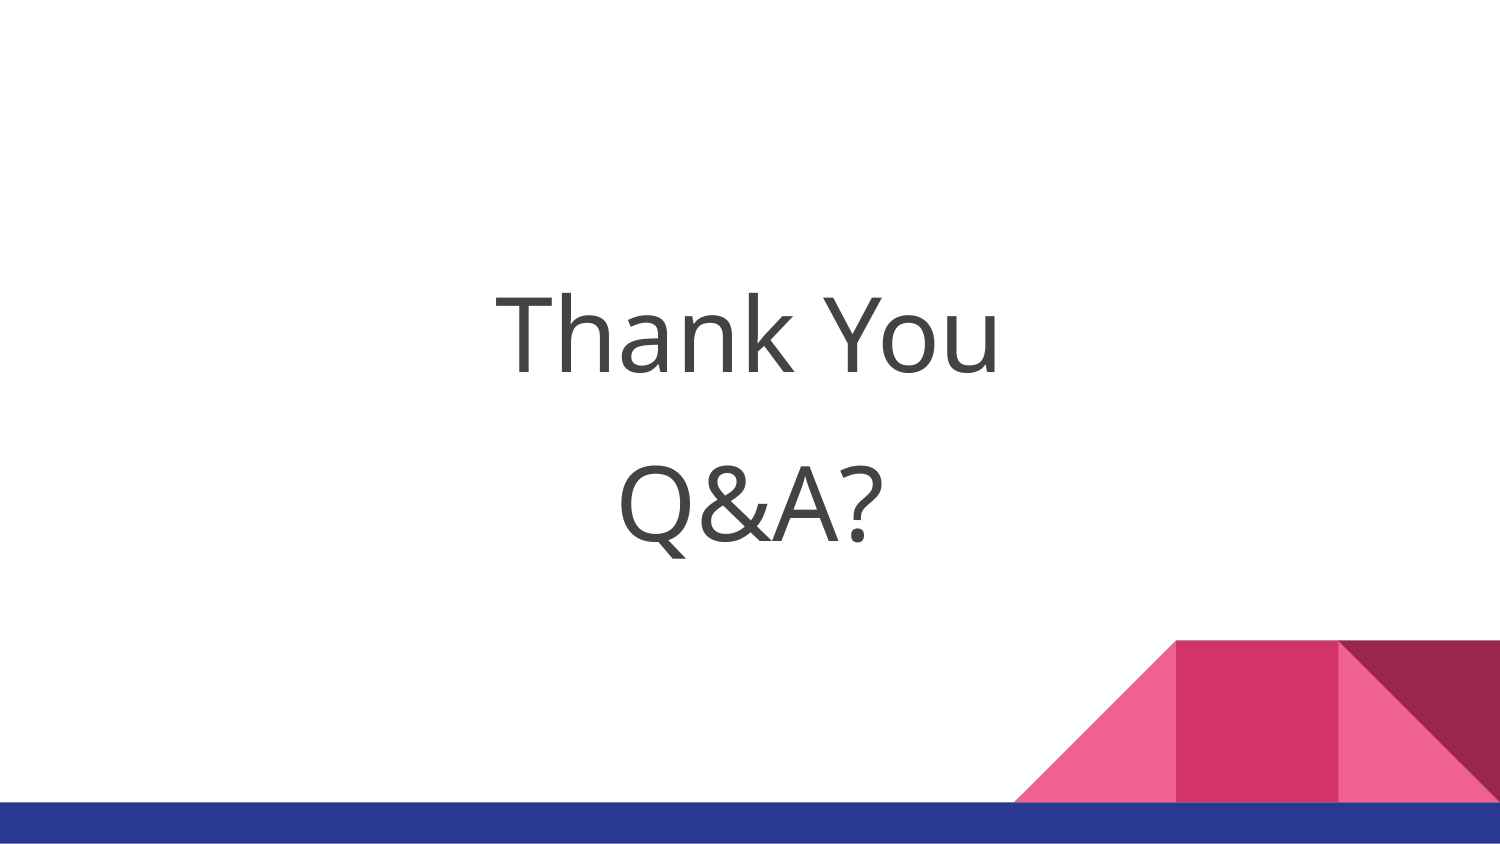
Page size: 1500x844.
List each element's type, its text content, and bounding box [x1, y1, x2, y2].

list Thank You Q&A? [51, 234, 1449, 523]
